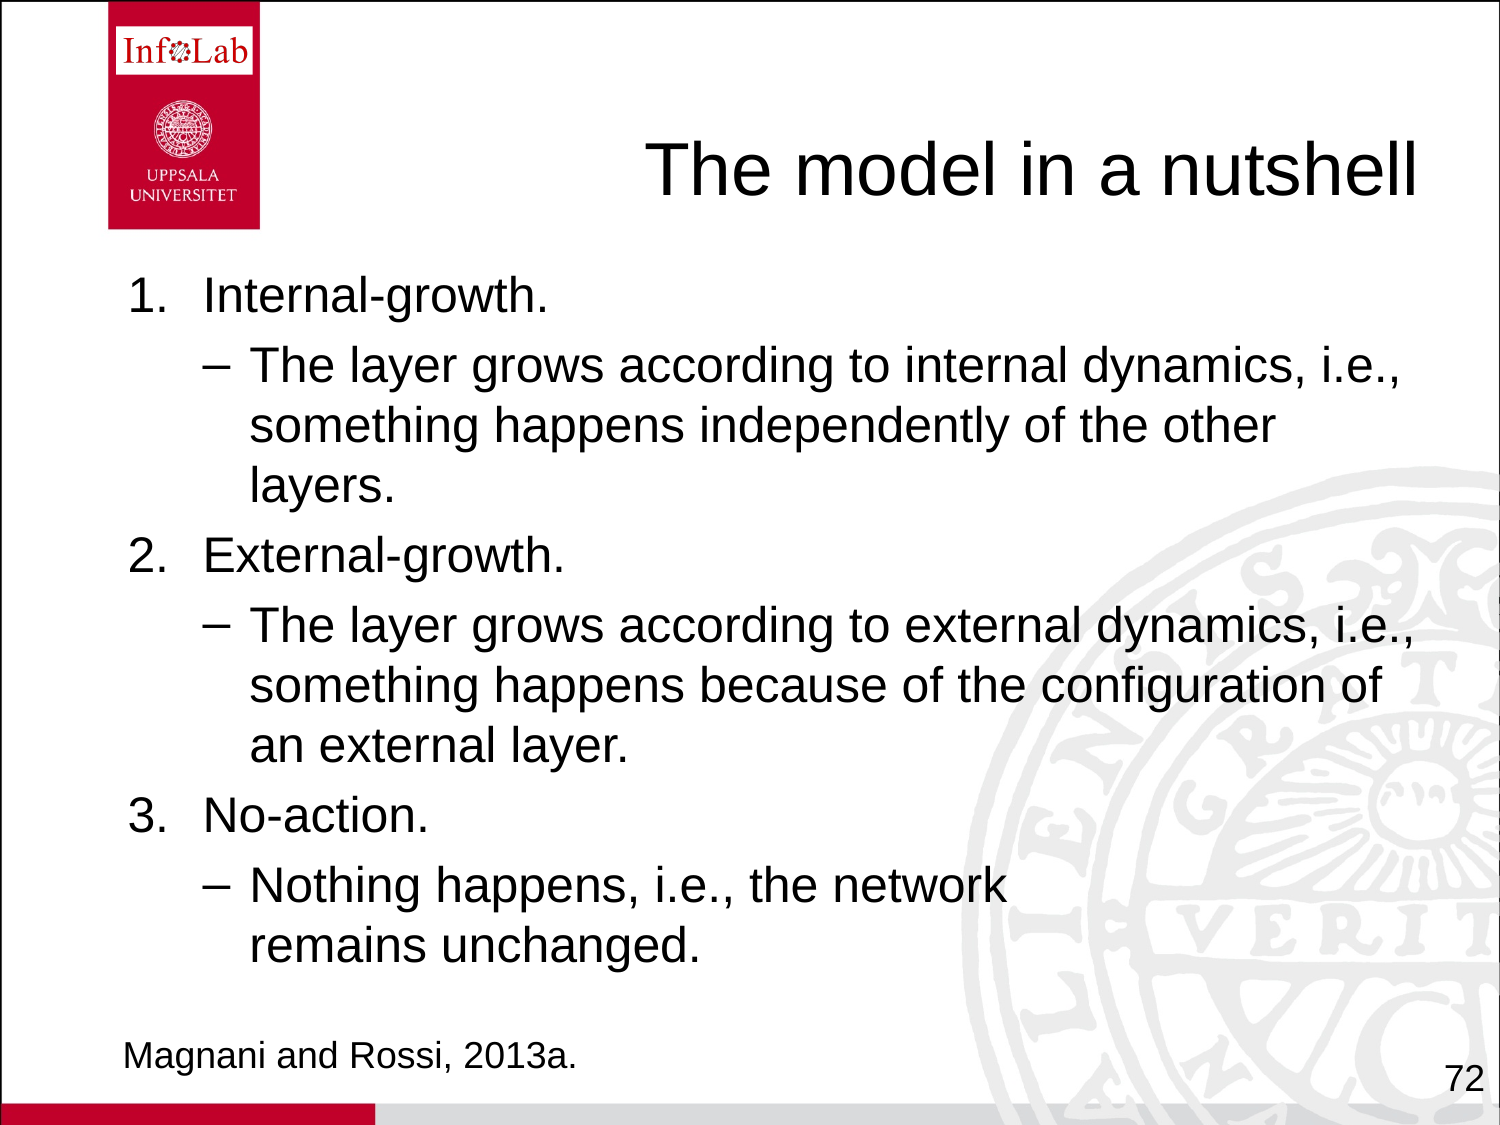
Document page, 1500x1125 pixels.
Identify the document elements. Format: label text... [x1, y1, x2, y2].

picture [0, 0, 1500, 1125]
list Internal-growth. The layer grows according to internal dynamics, i.e., something happens independently of the other layers. External-growth. The layer grows according to external dynamics, i.e., something happens because of the configuration of an external layer. No-action. Nothing happens, i.e., the network remains unchanged. [112, 255, 1436, 1047]
text_box Magnani and Rossi, 2013a. [107, 1023, 603, 1084]
title The model in a nutshell [289, 99, 1436, 232]
